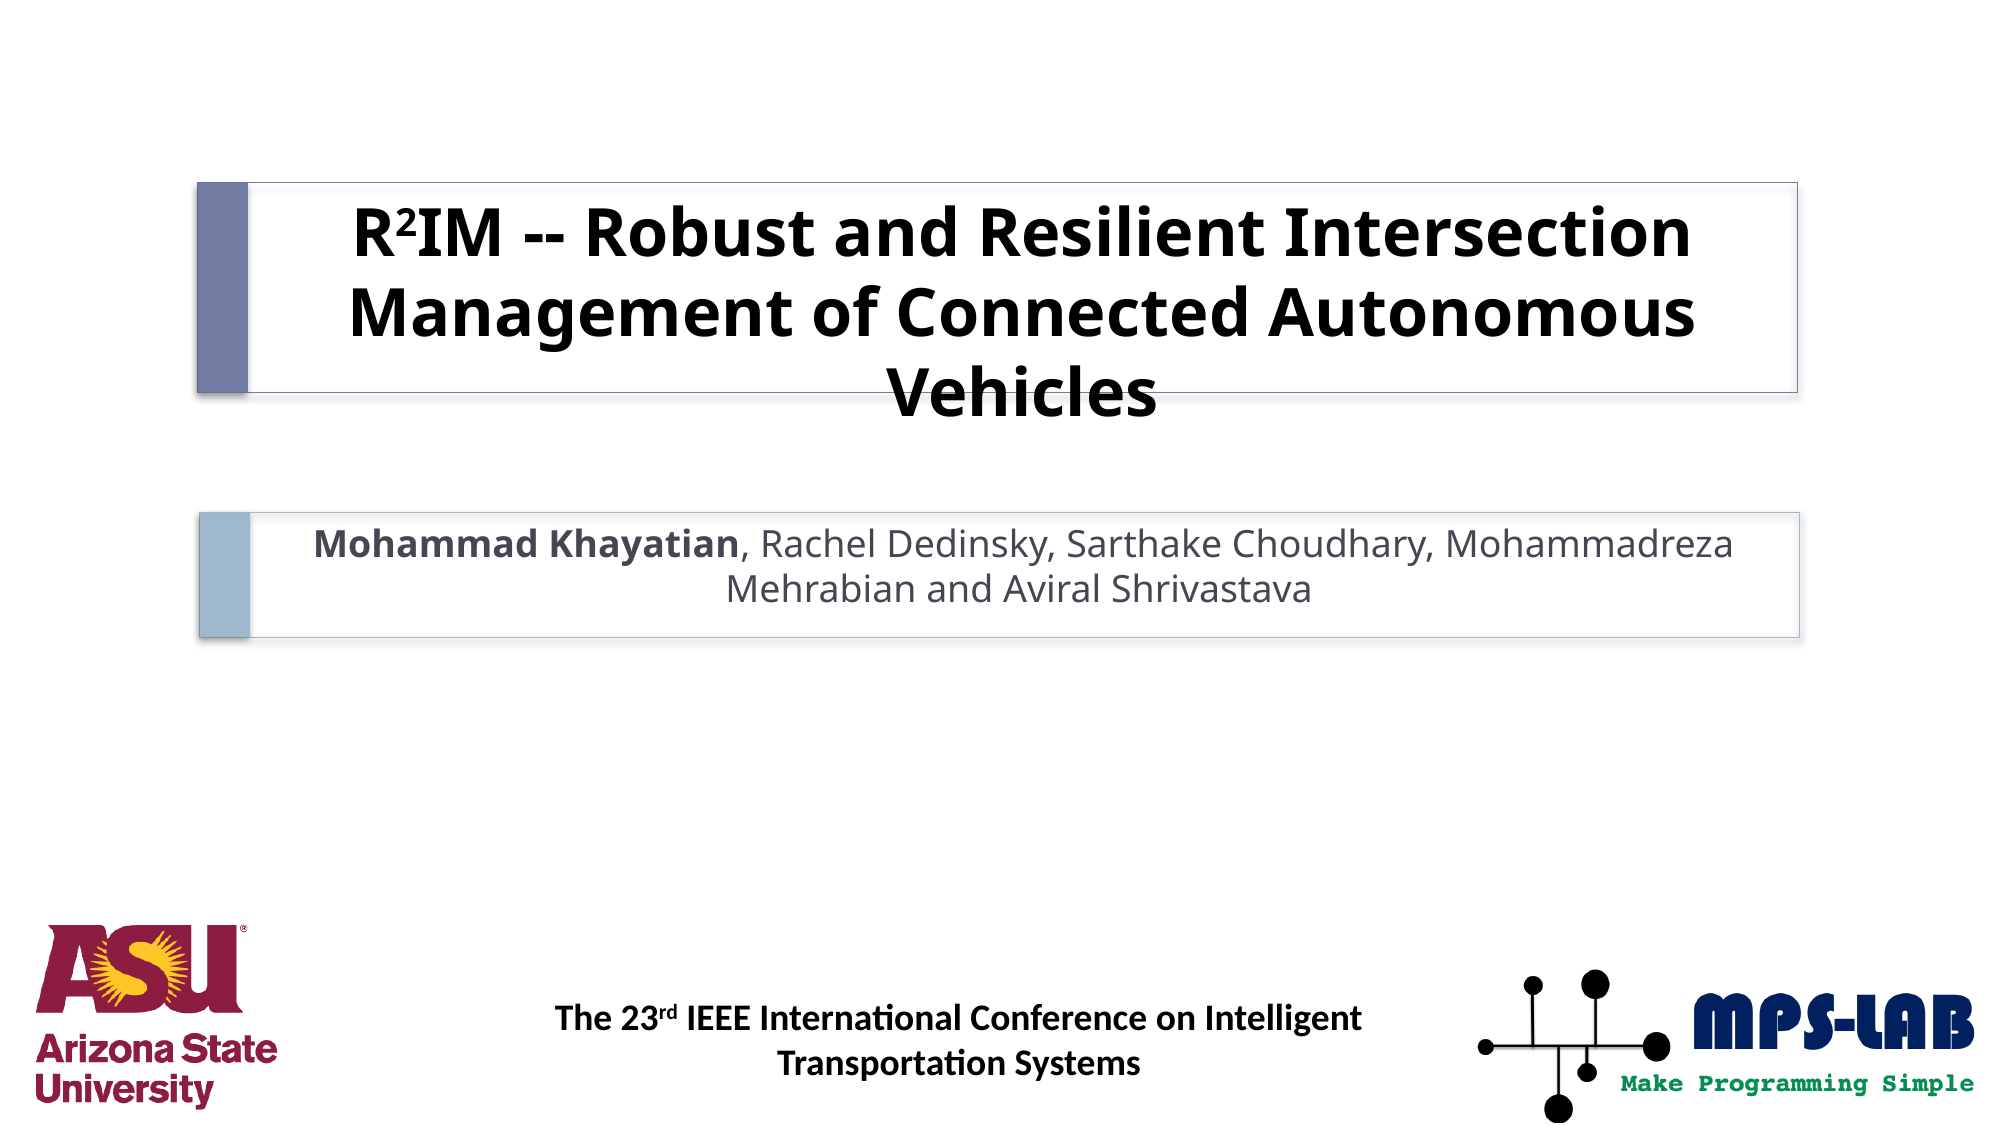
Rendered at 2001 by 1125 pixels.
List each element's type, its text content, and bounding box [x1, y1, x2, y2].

subtitle Mohammad Khayatian, Rachel Dedinsky, Sarthake Choudhary, Mohammadreza Mehrabian and Aviral Shrivastava [249, 512, 1798, 638]
picture [0, 880, 321, 1125]
picture [1477, 950, 2001, 1123]
title R2IM -- Robust and Resilient Intersection Management of Connected Autonomous Vehicles [247, 182, 1798, 393]
text_box The 23rd IEEE International Conference on Intelligent Transportation Systems [451, 986, 1467, 1091]
